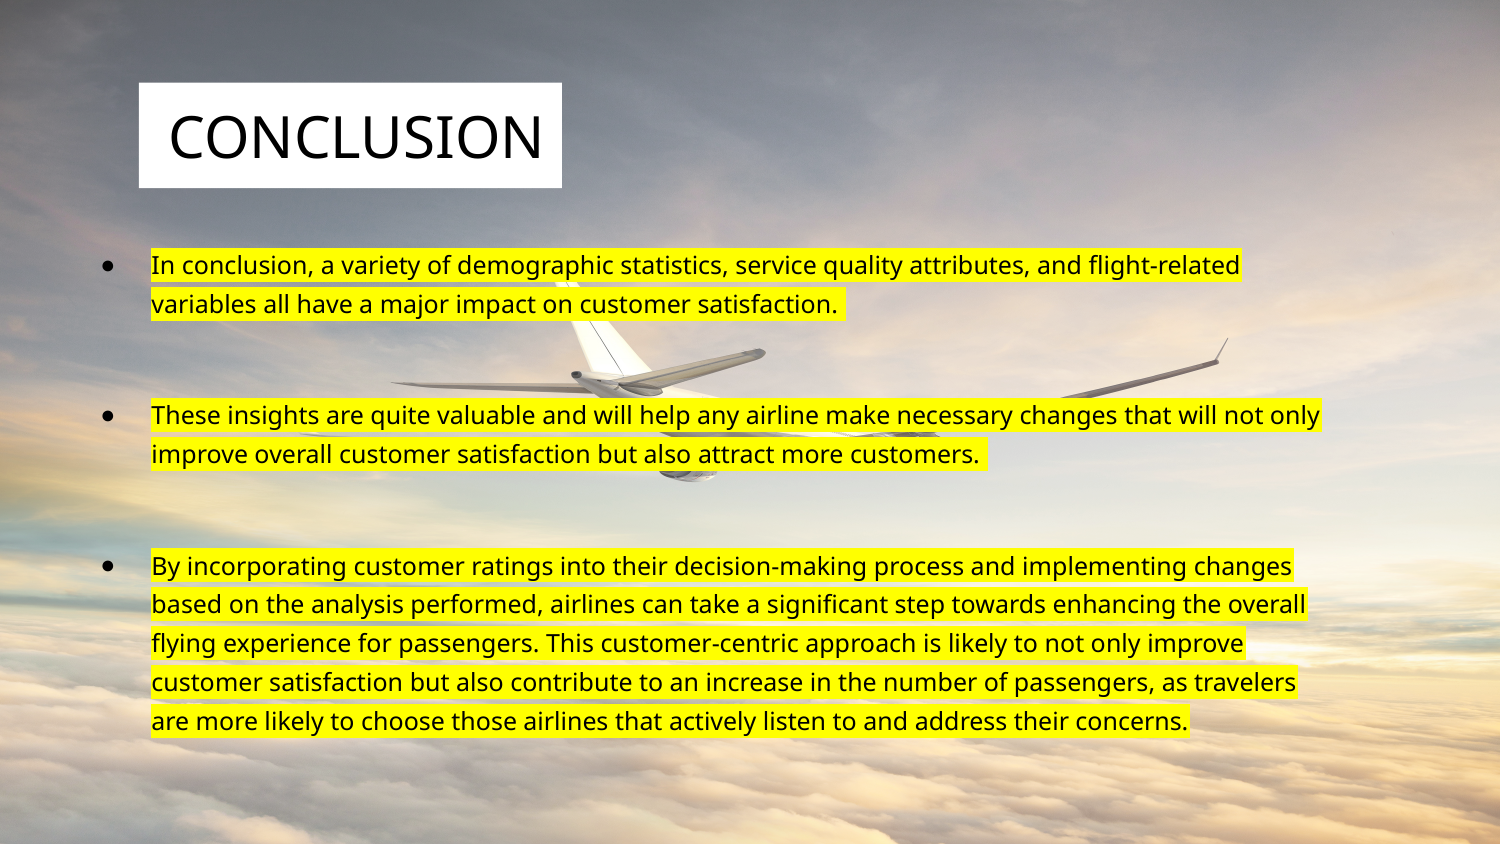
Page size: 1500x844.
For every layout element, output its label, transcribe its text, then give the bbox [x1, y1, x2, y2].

text_box [137, 81, 564, 92]
text_box CONCLUSION [38, 92, 676, 178]
text_box [137, 178, 564, 190]
list In conclusion, a variety of demographic statistics, service quality attributes, and flight-related variables all have a major impact on customer satisfaction. These insights are quite valuable and will help any airline make necessary changes that will not only improve overall customer satisfaction but also attract more customers. By incorporating customer ratings into their decision-making process and implementing changes based on the analysis performed, airlines can take a significant step towards enhancing the overall flying experience for passengers. This customer-centric approach is likely to not only improve customer satisfaction but also contribute to an increase in the number of passengers, as travelers are more likely to choose those airlines that actively listen to and address their concerns. [65, 235, 1340, 742]
